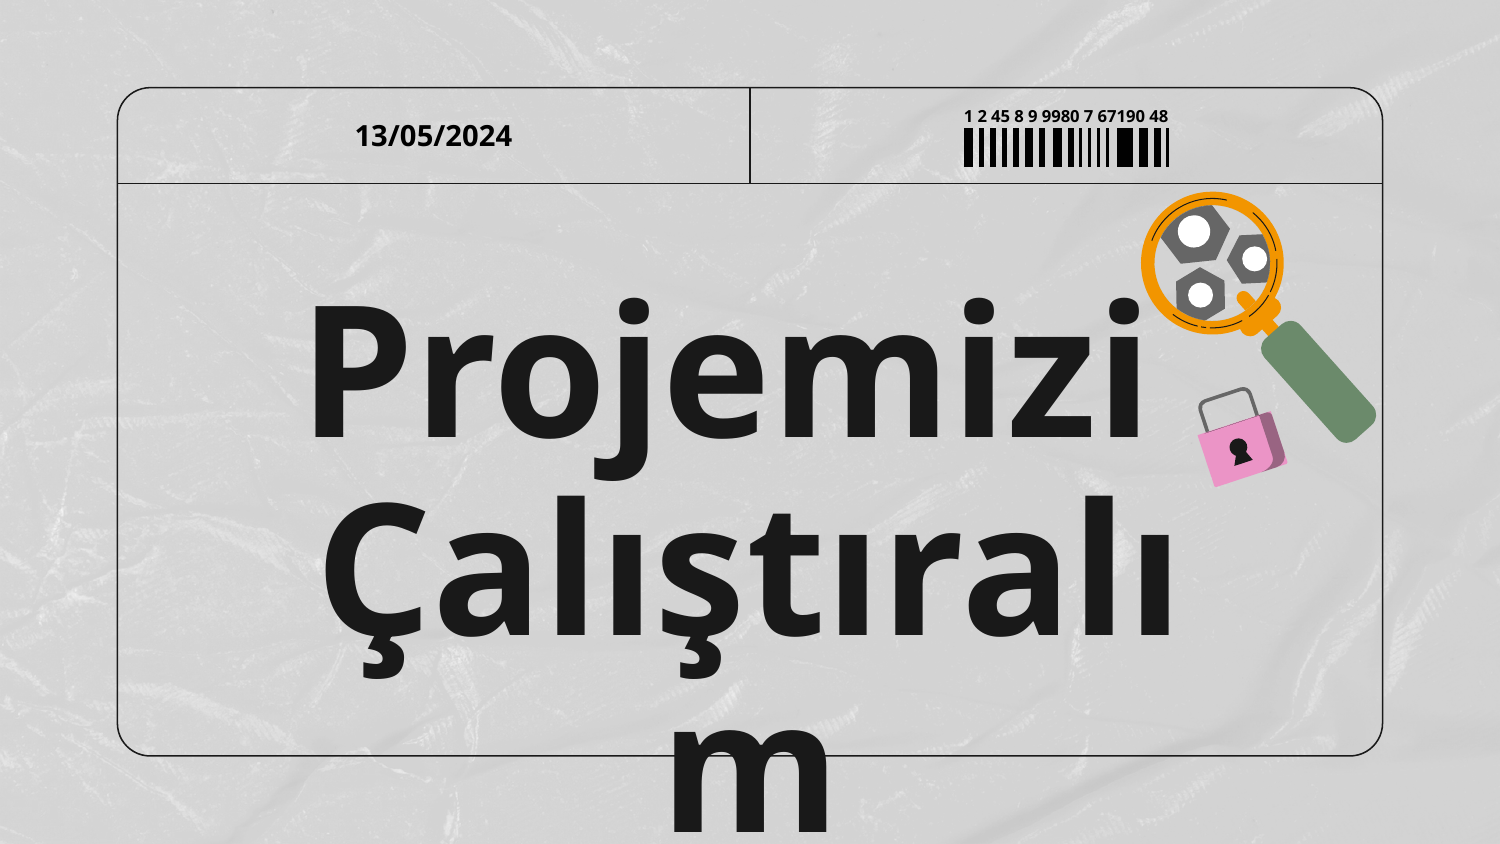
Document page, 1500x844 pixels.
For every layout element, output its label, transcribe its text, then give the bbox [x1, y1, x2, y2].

picture [0, 0, 1500, 844]
text_box Projemizi Çalıştıralım [227, 263, 1273, 710]
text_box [960, 104, 1173, 168]
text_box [1202, 391, 1282, 478]
text_box 13/05/2024 [310, 101, 557, 169]
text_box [1132, 191, 1378, 444]
